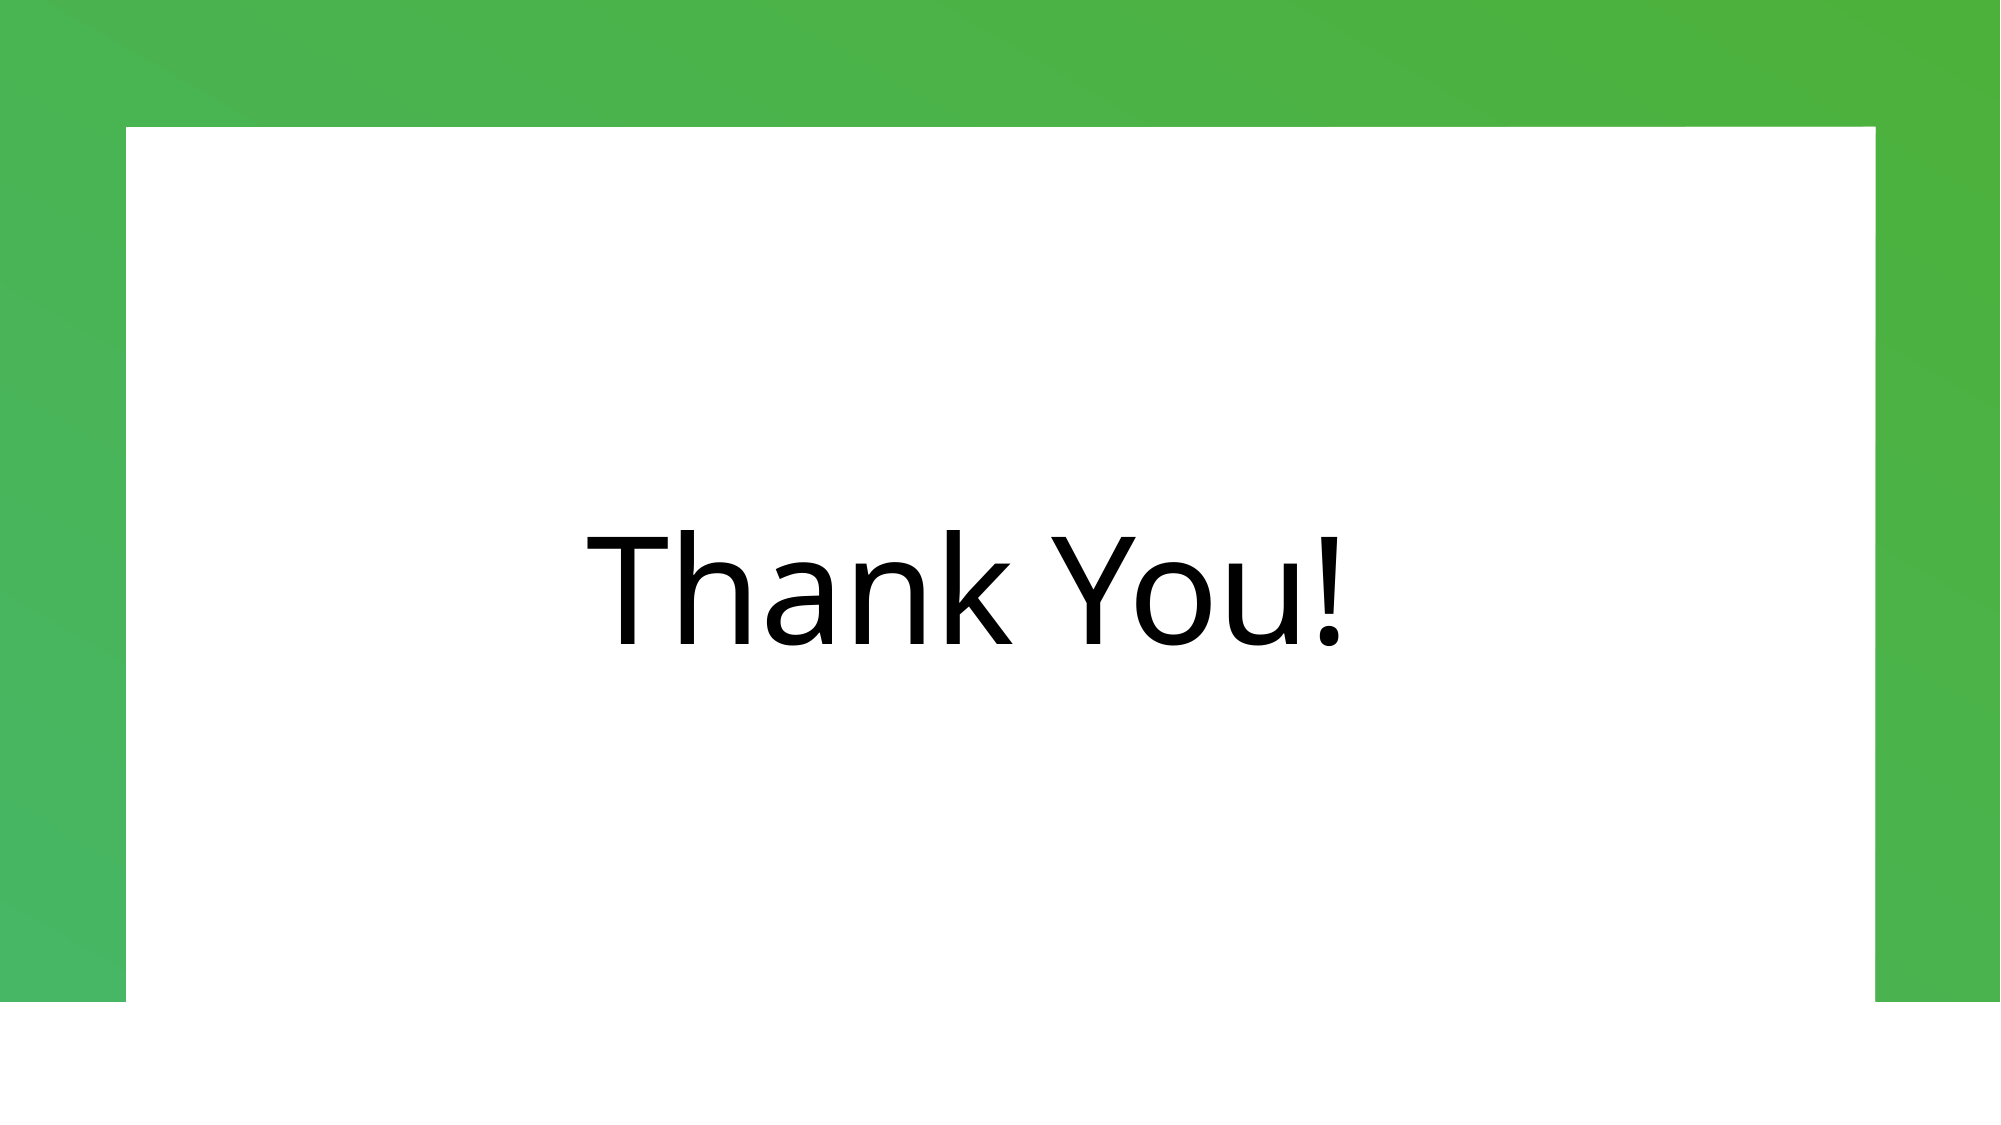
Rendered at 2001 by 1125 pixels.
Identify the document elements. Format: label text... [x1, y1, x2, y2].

title Thank You! [190, 500, 1691, 722]
